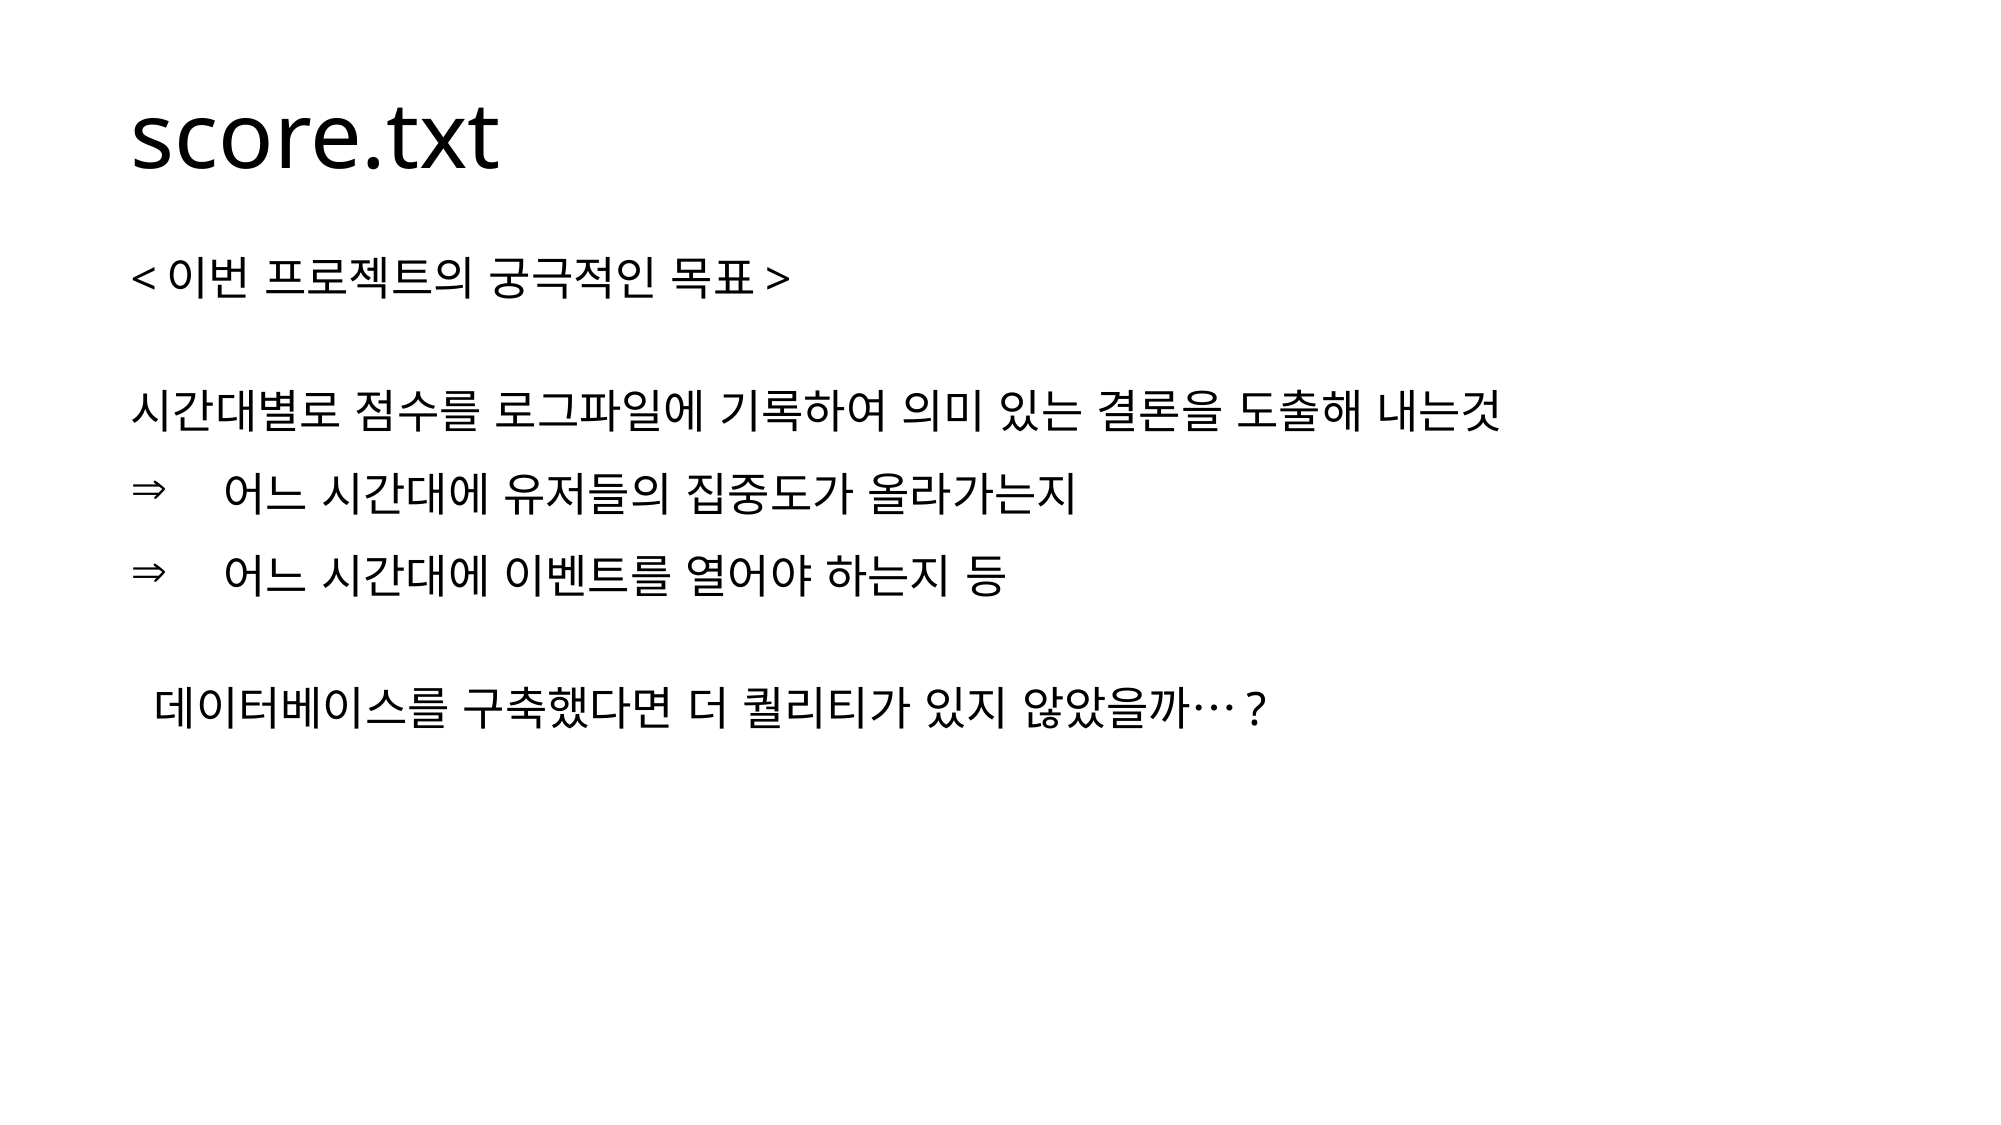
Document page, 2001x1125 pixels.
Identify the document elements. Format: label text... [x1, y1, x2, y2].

title score.txt [115, 59, 594, 219]
text_box <이번 프로젝트의 궁극적인 목표> 시간대별로 점수를 로그파일에 기록하여 의미 있는 결론을 도출해 내는것 어느 시간대에 유저들의 집중도가 올라가는지 어느 시간대에 이벤트를 열어야 하는지 등 데이터베이스를 구축했다면 더 퀄리티가 있지 않았을까…? [115, 244, 1535, 929]
